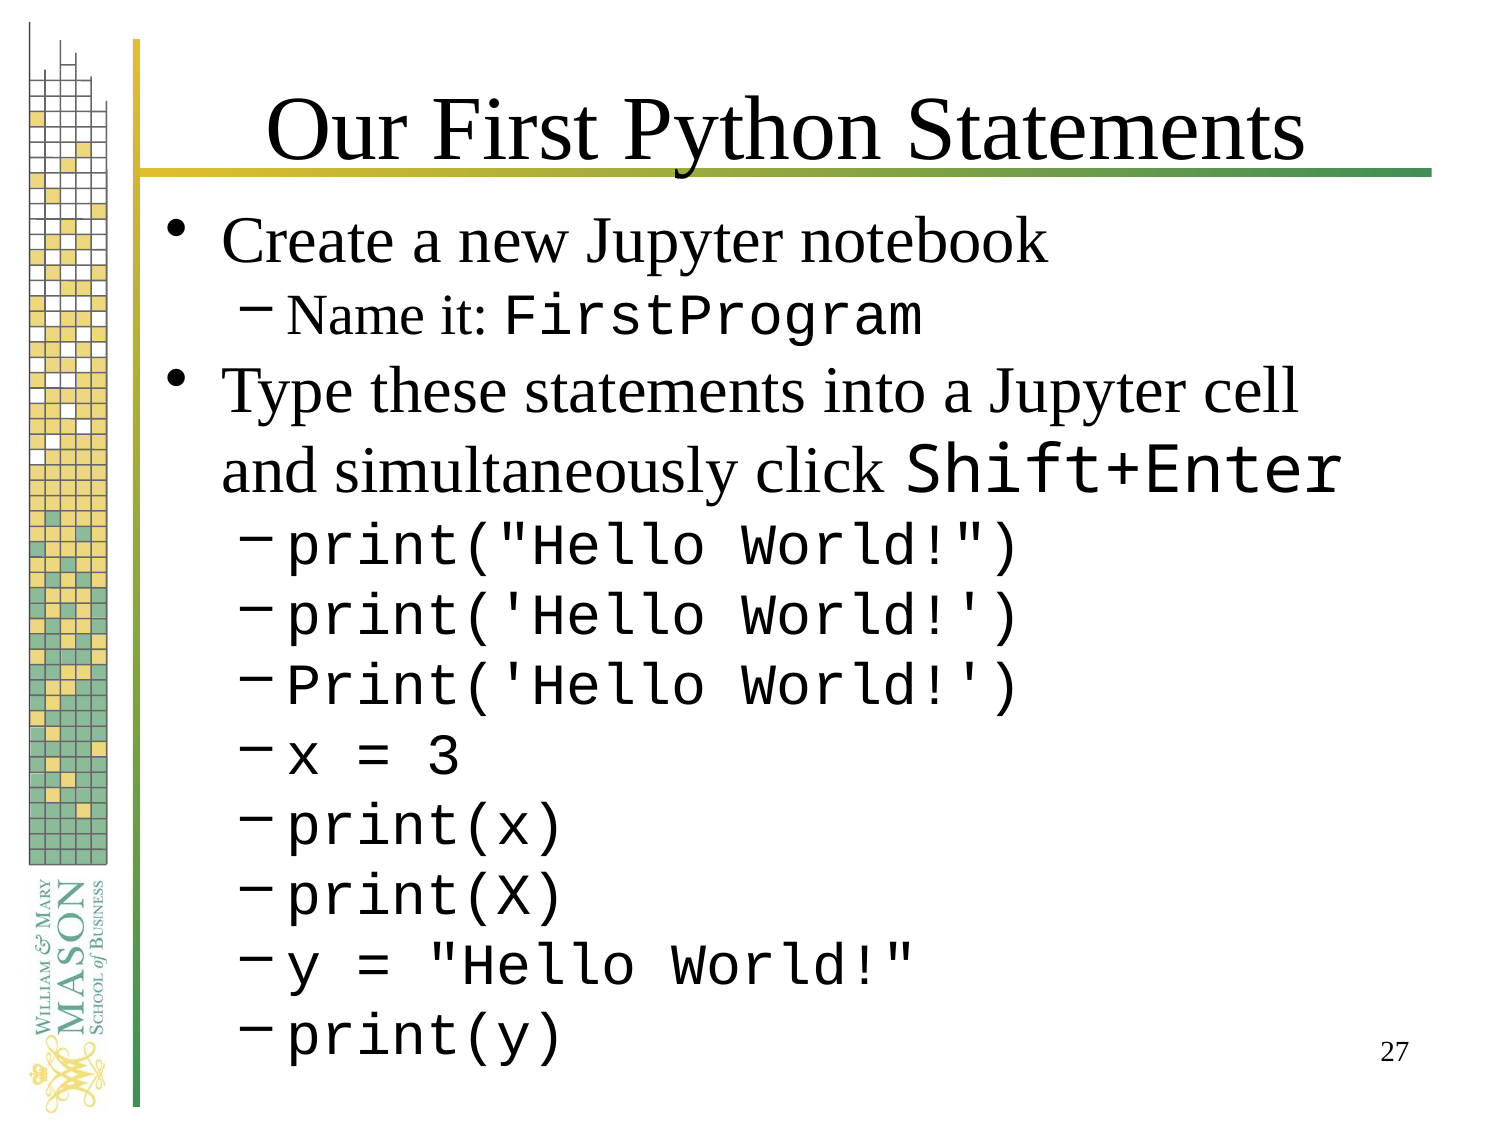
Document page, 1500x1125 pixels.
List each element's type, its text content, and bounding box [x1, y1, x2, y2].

table_header Description [29, 879, 107, 1113]
title Our First Python Statements [150, 45, 1425, 188]
list Create a new Jupyter notebook Name it: FirstProgram Type these statements into a Jupyter cell and simultaneously click Shift+Enter print("Hello World!") print('Hello World!') Print('Hello World!') x = 3 print(x) print(X) y = "Hello World!" print(y) [150, 188, 1425, 1090]
slide_number 27 [1048, 1024, 1426, 1103]
